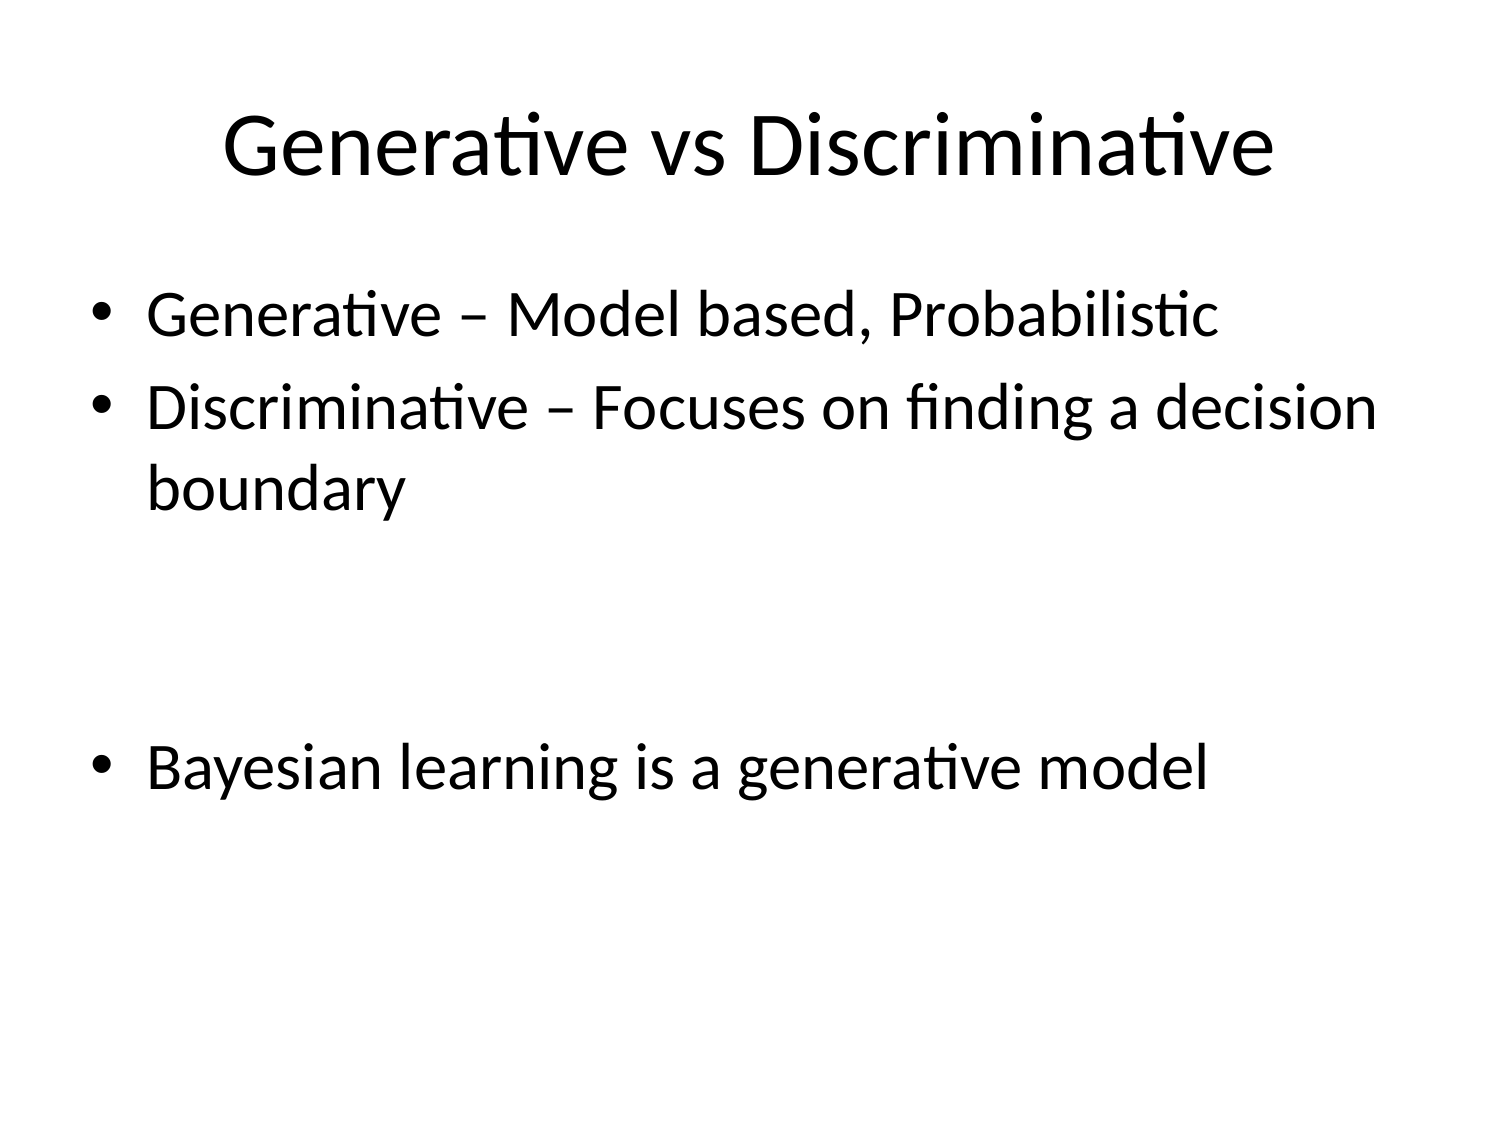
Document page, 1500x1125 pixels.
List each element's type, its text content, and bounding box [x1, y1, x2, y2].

title Generative vs Discriminative [75, 45, 1425, 233]
list Generative – Model based, Probabilistic Discriminative – Focuses on finding a decision boundary Bayesian learning is a generative model [75, 262, 1425, 1005]
